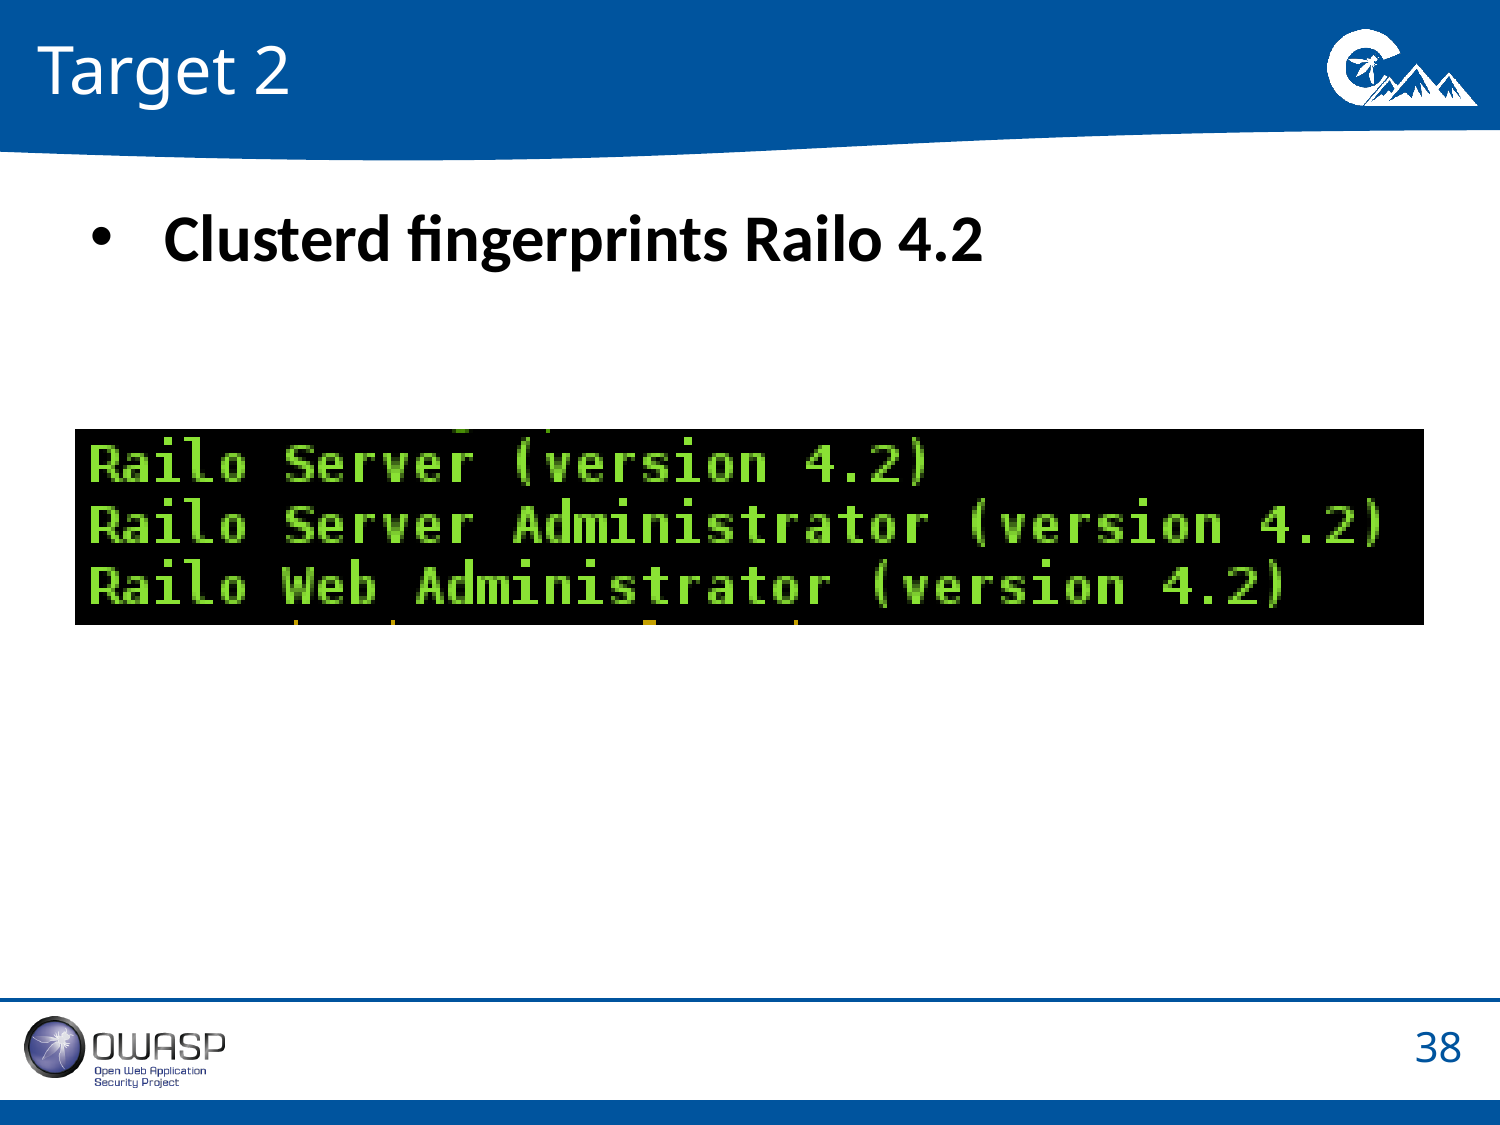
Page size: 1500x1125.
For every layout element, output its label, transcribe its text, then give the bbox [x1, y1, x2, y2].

picture [24, 1016, 225, 1088]
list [74, 429, 1425, 626]
picture [1327, 29, 1478, 106]
list Clusterd fingerprints Railo 4.2 [75, 187, 1298, 293]
title Target 2 [22, 22, 1298, 113]
